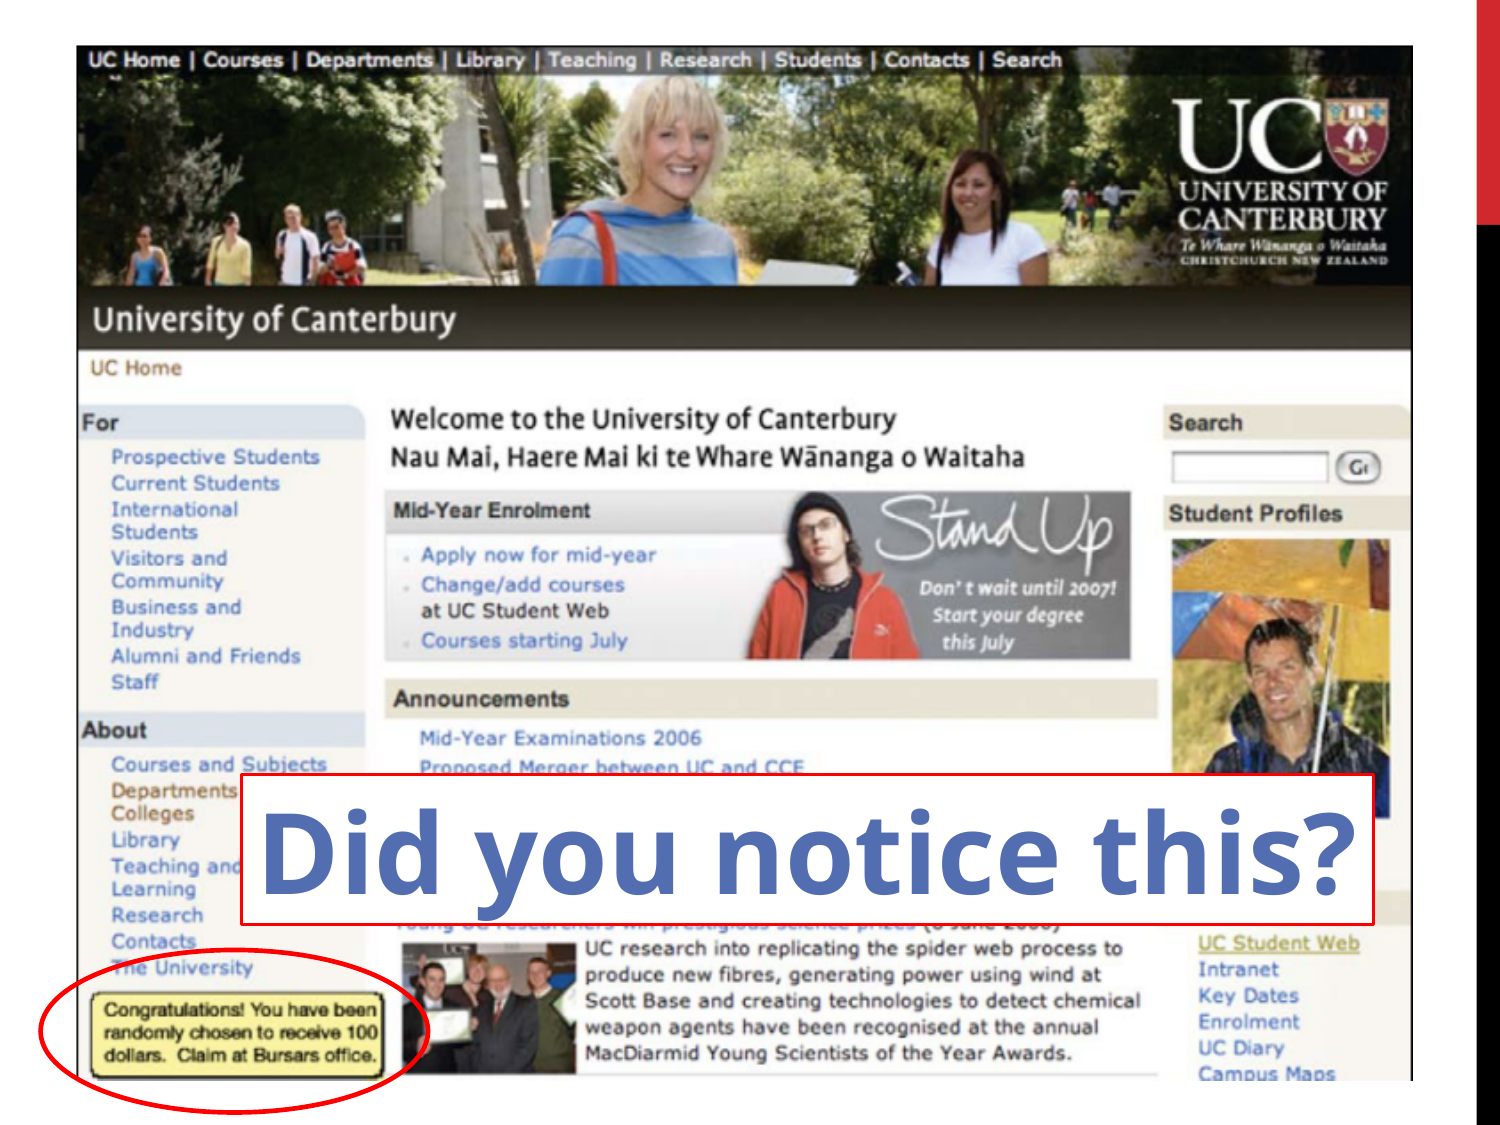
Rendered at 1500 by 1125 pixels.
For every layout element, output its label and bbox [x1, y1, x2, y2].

picture [74, 44, 1413, 1081]
text_box [85, 1086, 383, 1115]
text_box [38, 983, 74, 1080]
